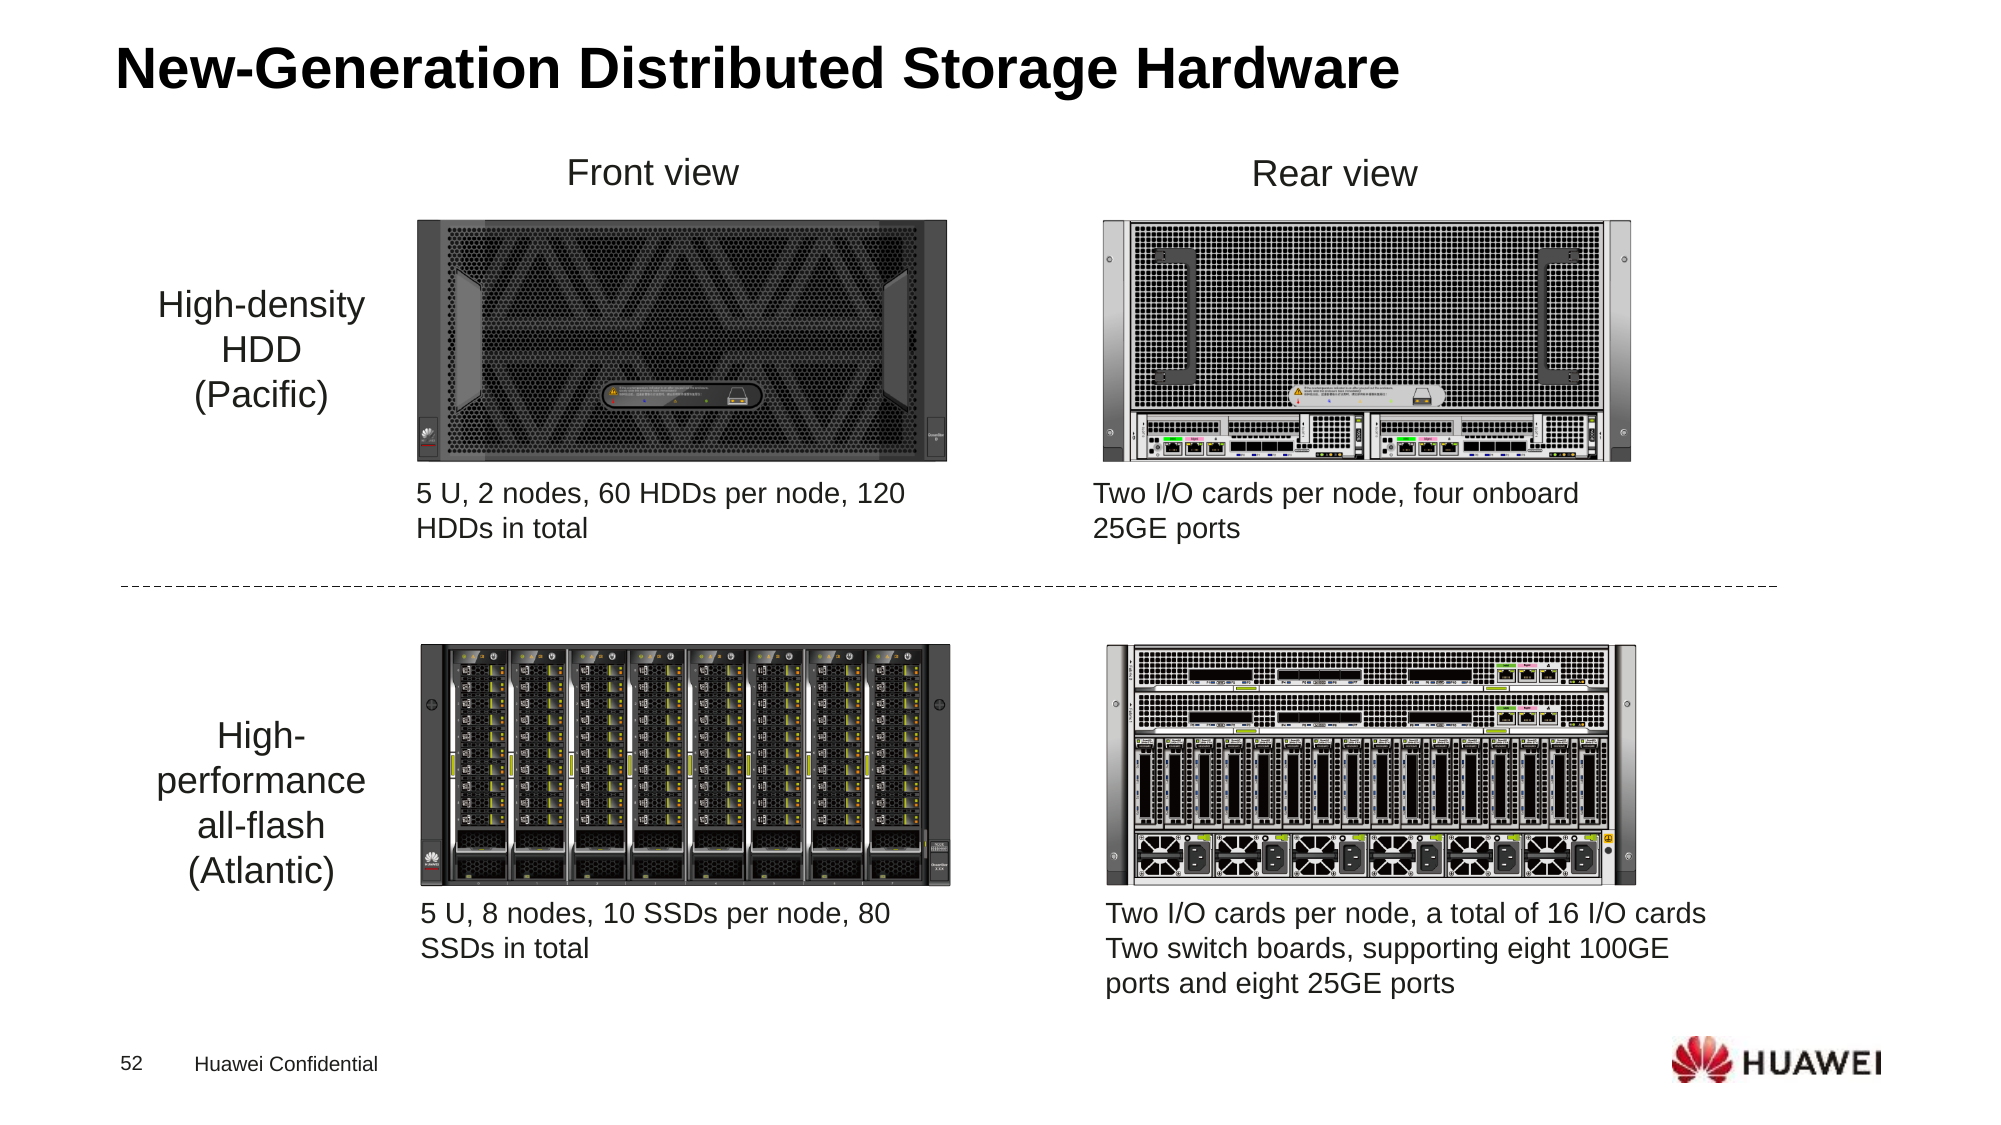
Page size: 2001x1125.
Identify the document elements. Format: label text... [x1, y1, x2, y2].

text_box Rear view [1251, 148, 1500, 194]
text_box Front view [566, 147, 815, 194]
picture [1105, 644, 1637, 887]
picture [1672, 1036, 1881, 1083]
text_box High-performance all-flash (Atlantic) [130, 710, 393, 848]
picture [415, 217, 948, 463]
text_box New-Generation Distributed Storage Hardware [115, 22, 1959, 102]
text_box Two I/O cards per node, four onboard 25GE ports [1092, 474, 1641, 580]
text_box High-density HDD (Pacific) [115, 280, 408, 372]
text_box Two I/O cards per node, a total of 16 I/O cards Two switch boards, supporting eight 100GE ports and eight 25GE ports [1105, 894, 1713, 1054]
picture [1100, 217, 1633, 464]
text_box 5 U, 2 nodes, 60 HDDs per node, 120 HDDs in total [416, 474, 964, 580]
text_box 5 U, 8 nodes, 10 SSDs per node, 80 SSDs in total [420, 894, 952, 1000]
picture [420, 644, 952, 887]
